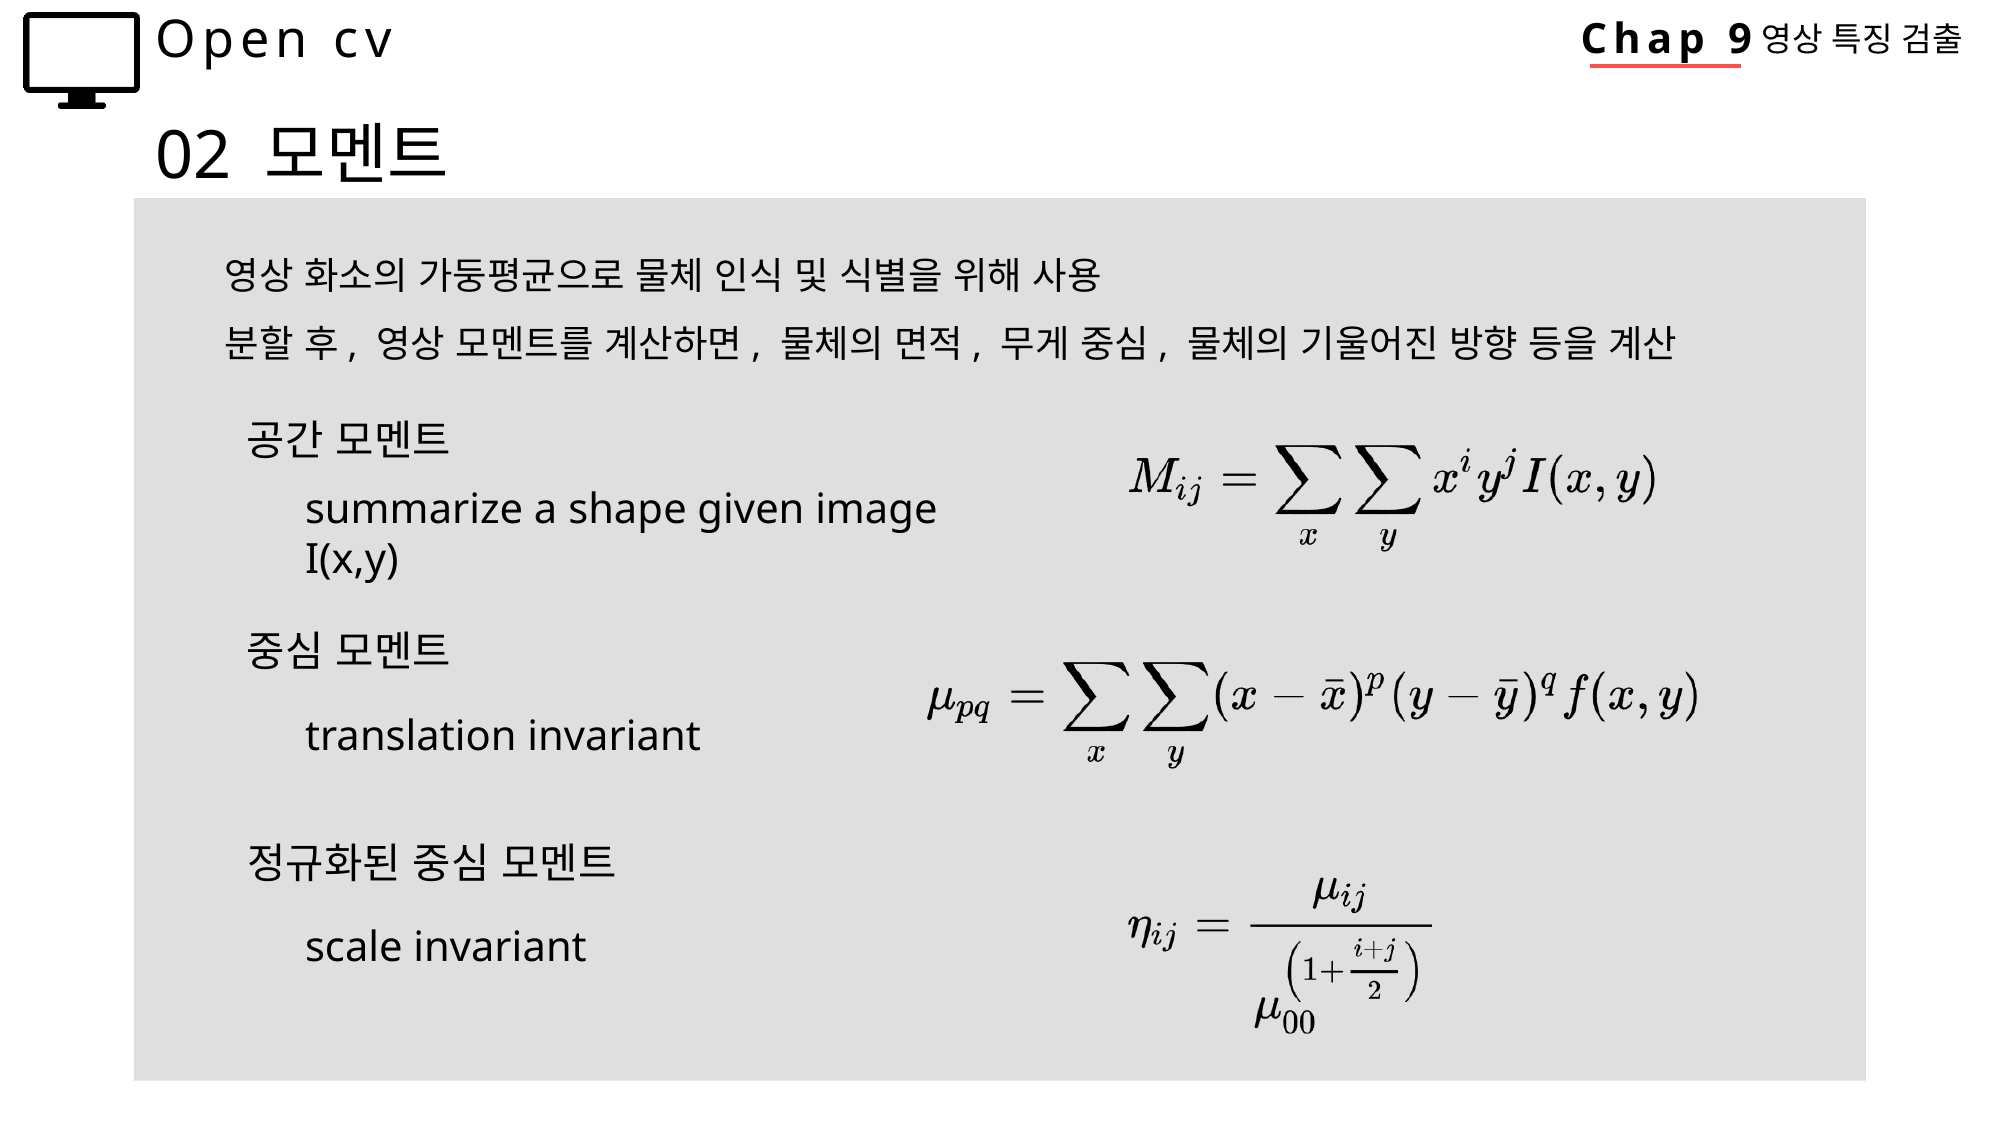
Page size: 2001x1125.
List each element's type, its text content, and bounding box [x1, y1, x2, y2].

text_box summarize a shape given image I(x,y) [290, 474, 1022, 590]
picture [23, 1, 140, 119]
text_box Open cv [140, 0, 411, 72]
picture [925, 655, 1702, 780]
picture [1127, 438, 1667, 563]
picture [1127, 872, 1446, 1040]
text_box 중심 모멘트 [232, 617, 543, 683]
text_box Chap 9 [1531, 4, 1802, 73]
text_box 02 모멘트 [140, 104, 594, 200]
text_box 영상 특징 검출 [1741, 10, 1978, 66]
text_box [133, 198, 1866, 1081]
text_box 공간 모멘트 [232, 405, 543, 471]
text_box translation invariant [290, 700, 762, 766]
text_box 정규화된 중심 모멘트 [232, 829, 644, 895]
text_box scale invariant [290, 912, 762, 978]
text_box 영상 화소의 가둥평균으로 물체 인식 및 식별을 위해 사용 분할 후, 영상 모멘트를 계산하면, 물체의 면적, 무게 중심, 물체의 기울어진 방향 등을 계산 [210, 222, 1702, 372]
